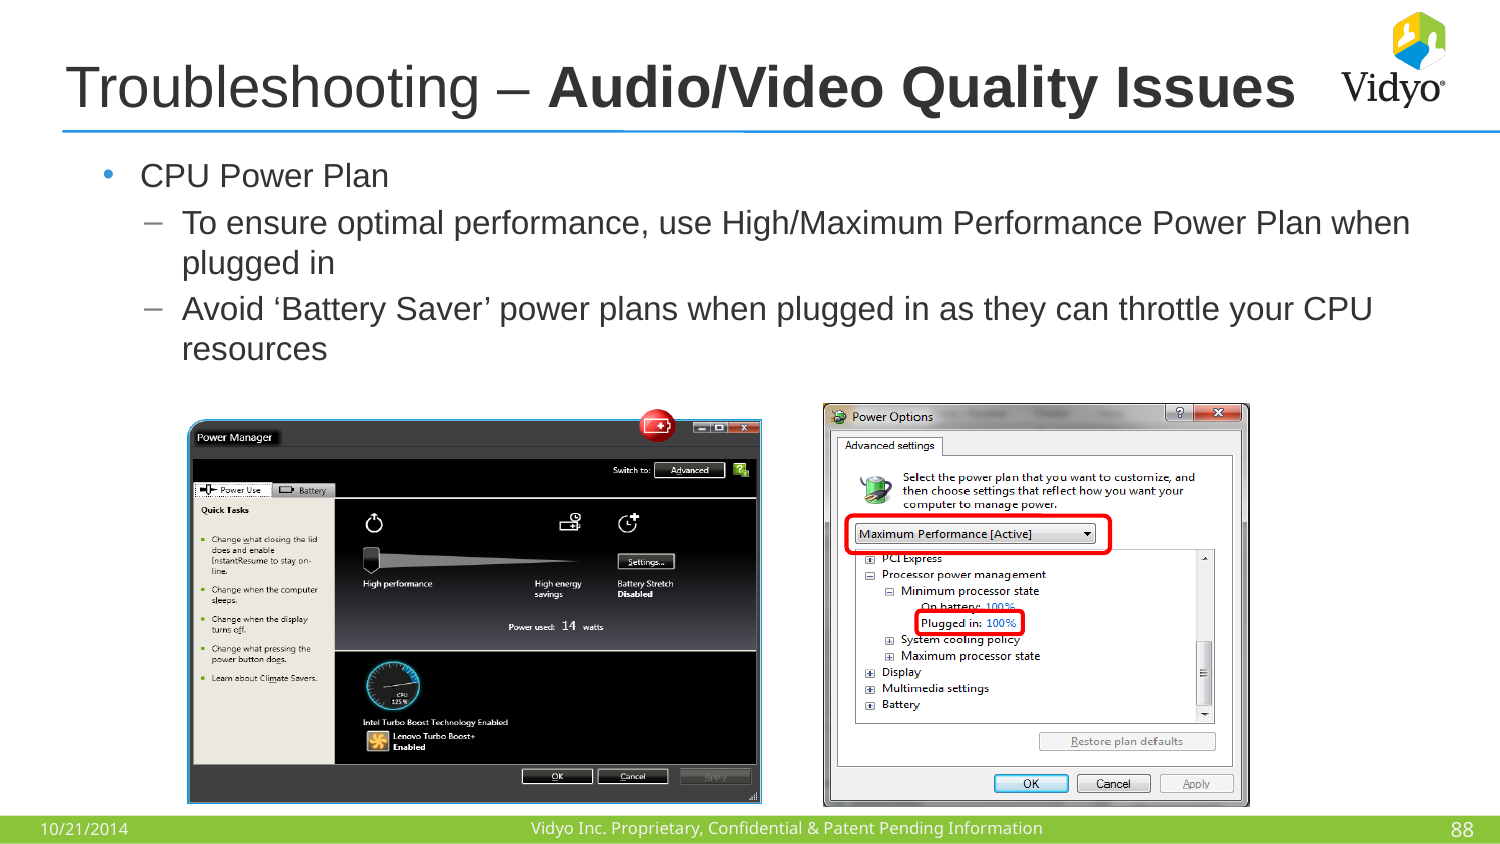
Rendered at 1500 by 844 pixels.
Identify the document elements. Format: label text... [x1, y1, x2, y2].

list CPU Power Plan To ensure optimal performance, use High/Maximum Performance Power Plan when plugged in Avoid ‘Battery Saver’ power plans when plugged in as they can throttle your CPU resources [87, 146, 1438, 757]
picture [1338, 9, 1500, 123]
title Troubleshooting – Audio/Video Quality Issues [50, 9, 1338, 128]
picture [187, 409, 762, 802]
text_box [823, 402, 1251, 807]
